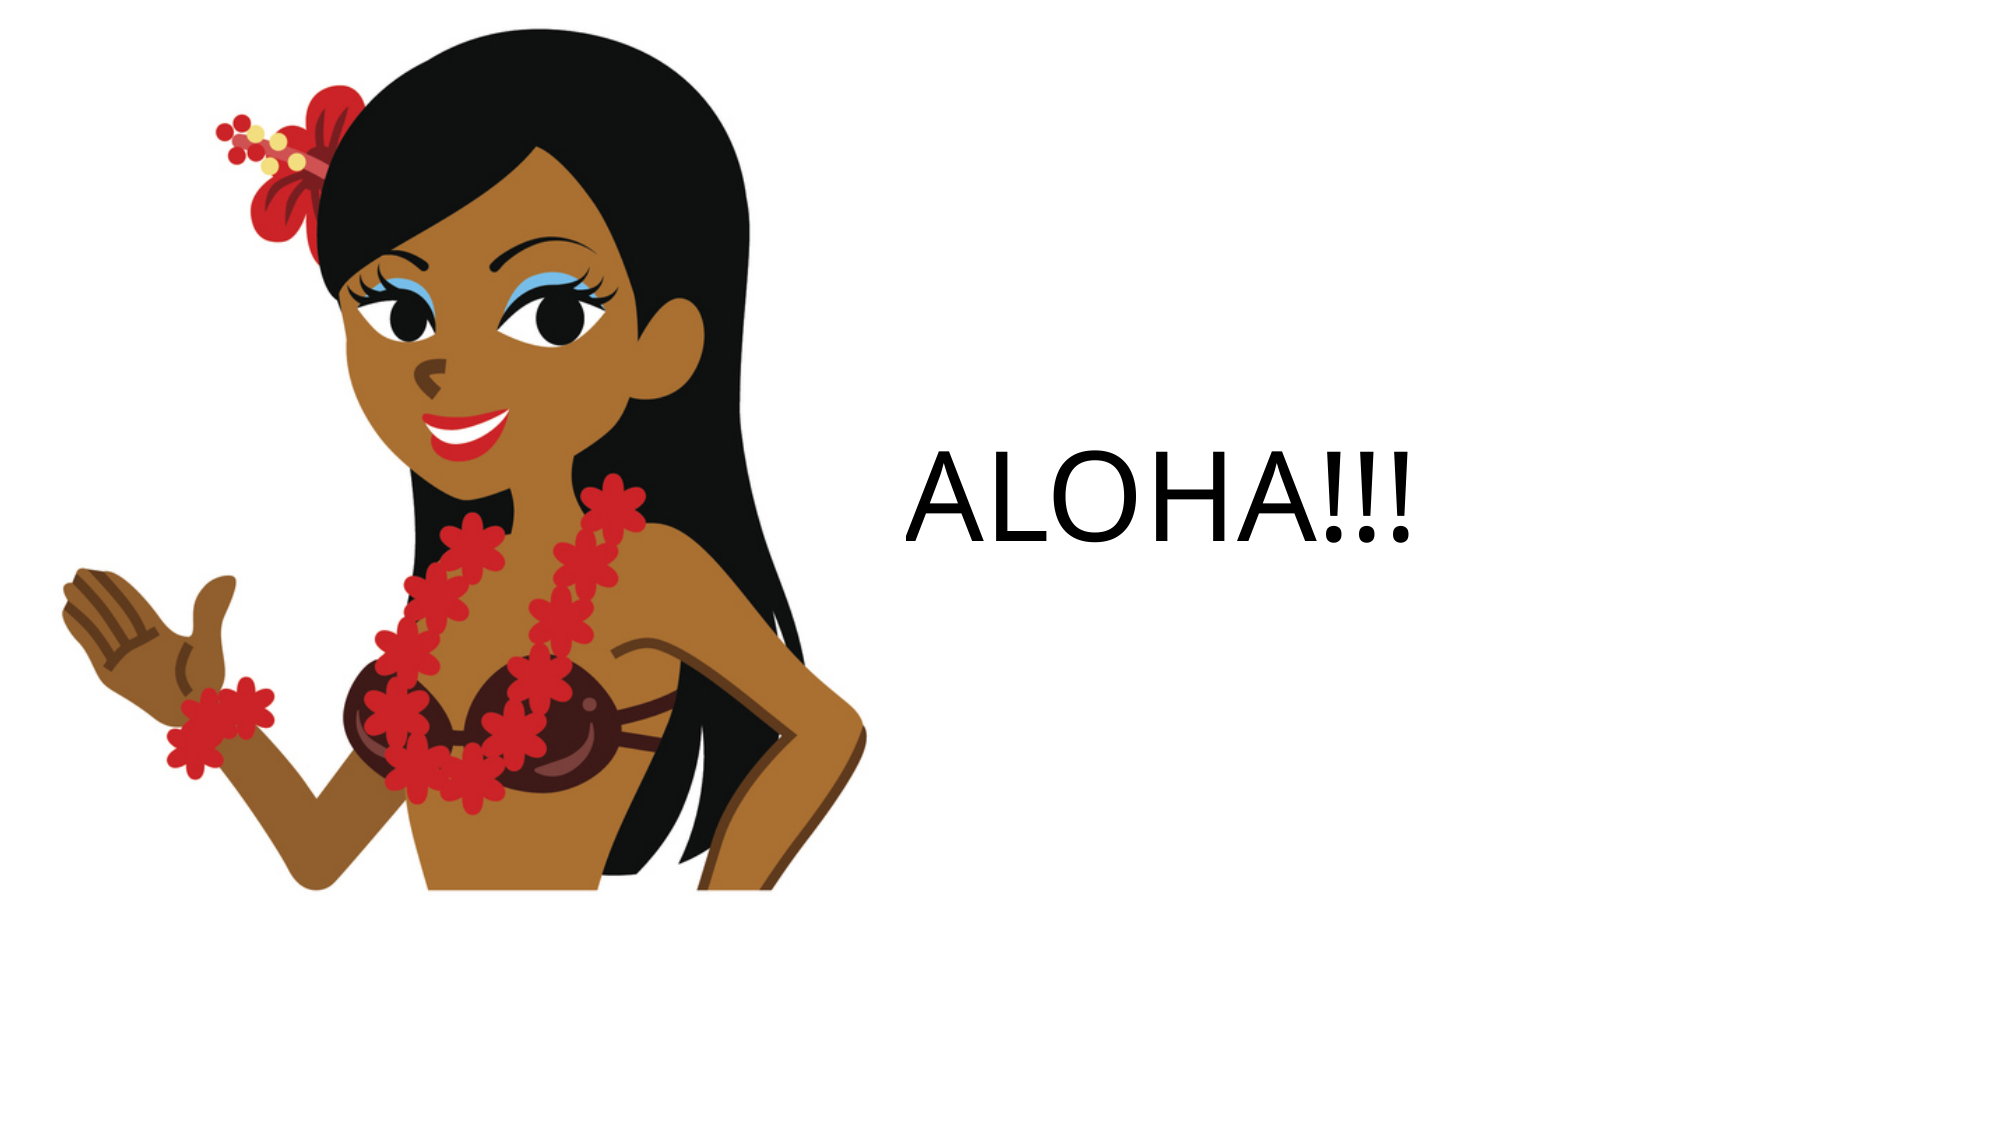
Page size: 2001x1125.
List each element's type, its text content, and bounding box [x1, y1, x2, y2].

picture [51, 0, 906, 897]
title ALOHA!!! [906, 184, 1750, 576]
